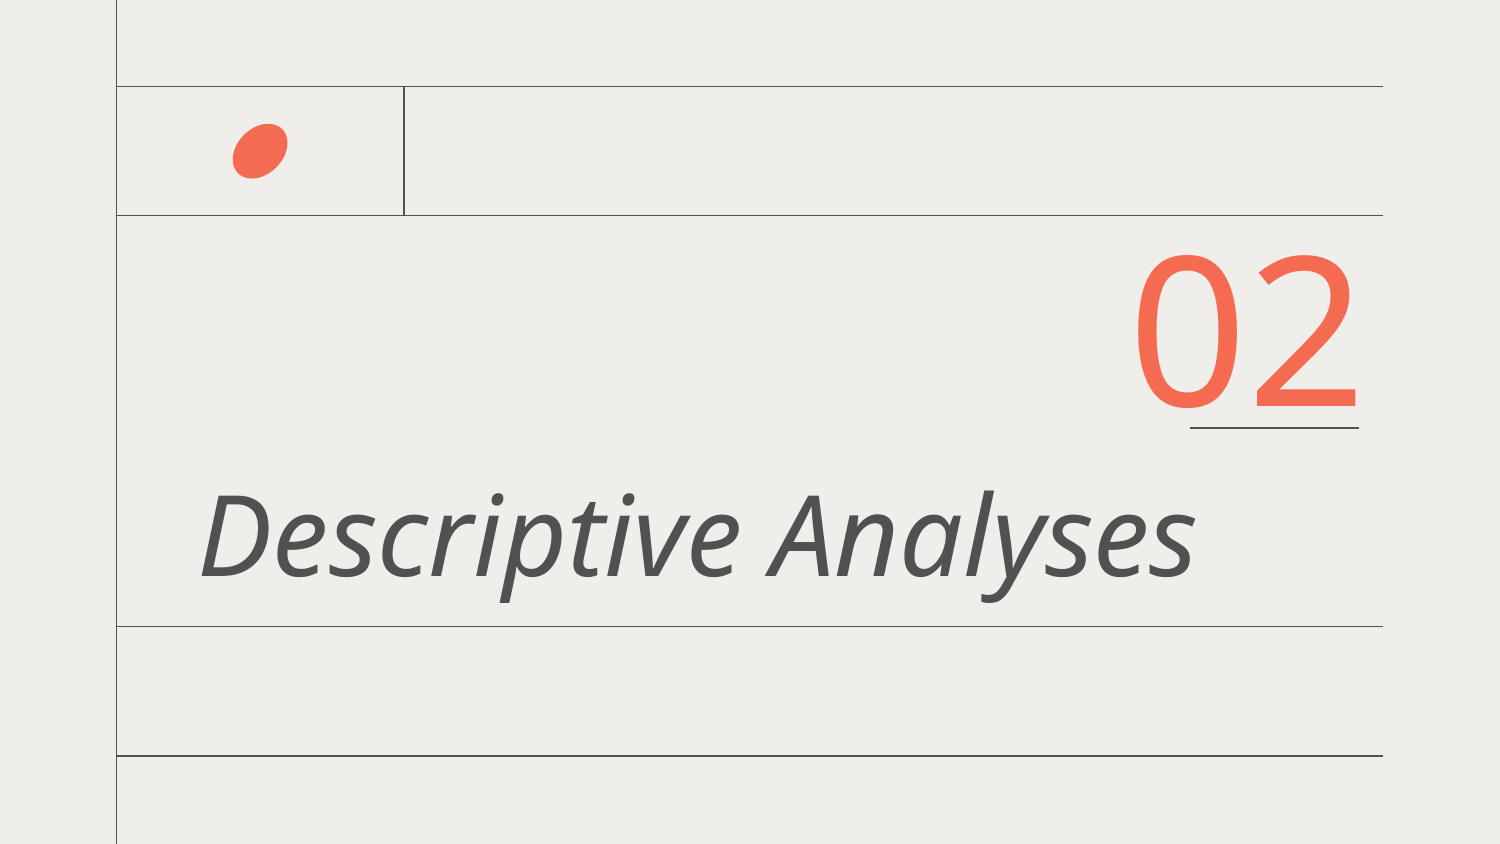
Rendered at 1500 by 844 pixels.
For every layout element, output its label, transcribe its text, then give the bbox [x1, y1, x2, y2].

title Descriptive Analyses [153, 460, 1382, 615]
title 02 [1102, 237, 1382, 410]
